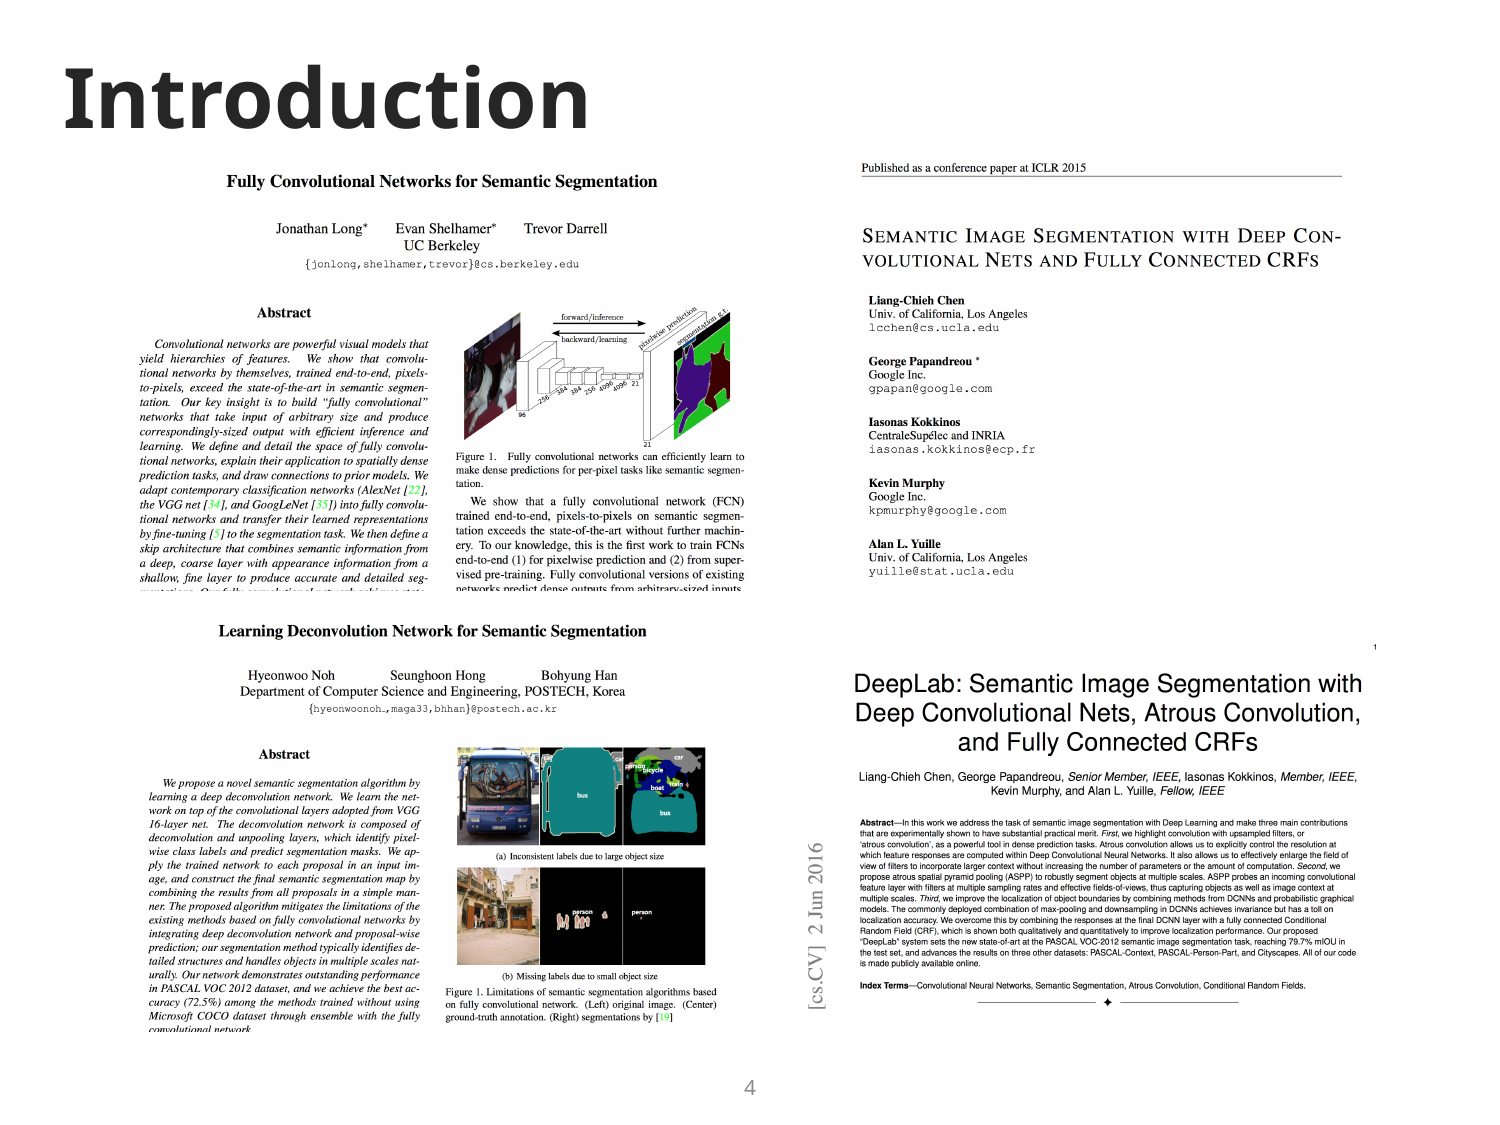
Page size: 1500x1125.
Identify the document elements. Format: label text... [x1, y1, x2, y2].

title Introduction [48, 41, 1456, 149]
picture [803, 644, 1389, 1012]
picture [846, 148, 1389, 591]
picture [91, 148, 805, 591]
picture [135, 611, 739, 1032]
slide_number 4 [575, 1058, 925, 1119]
